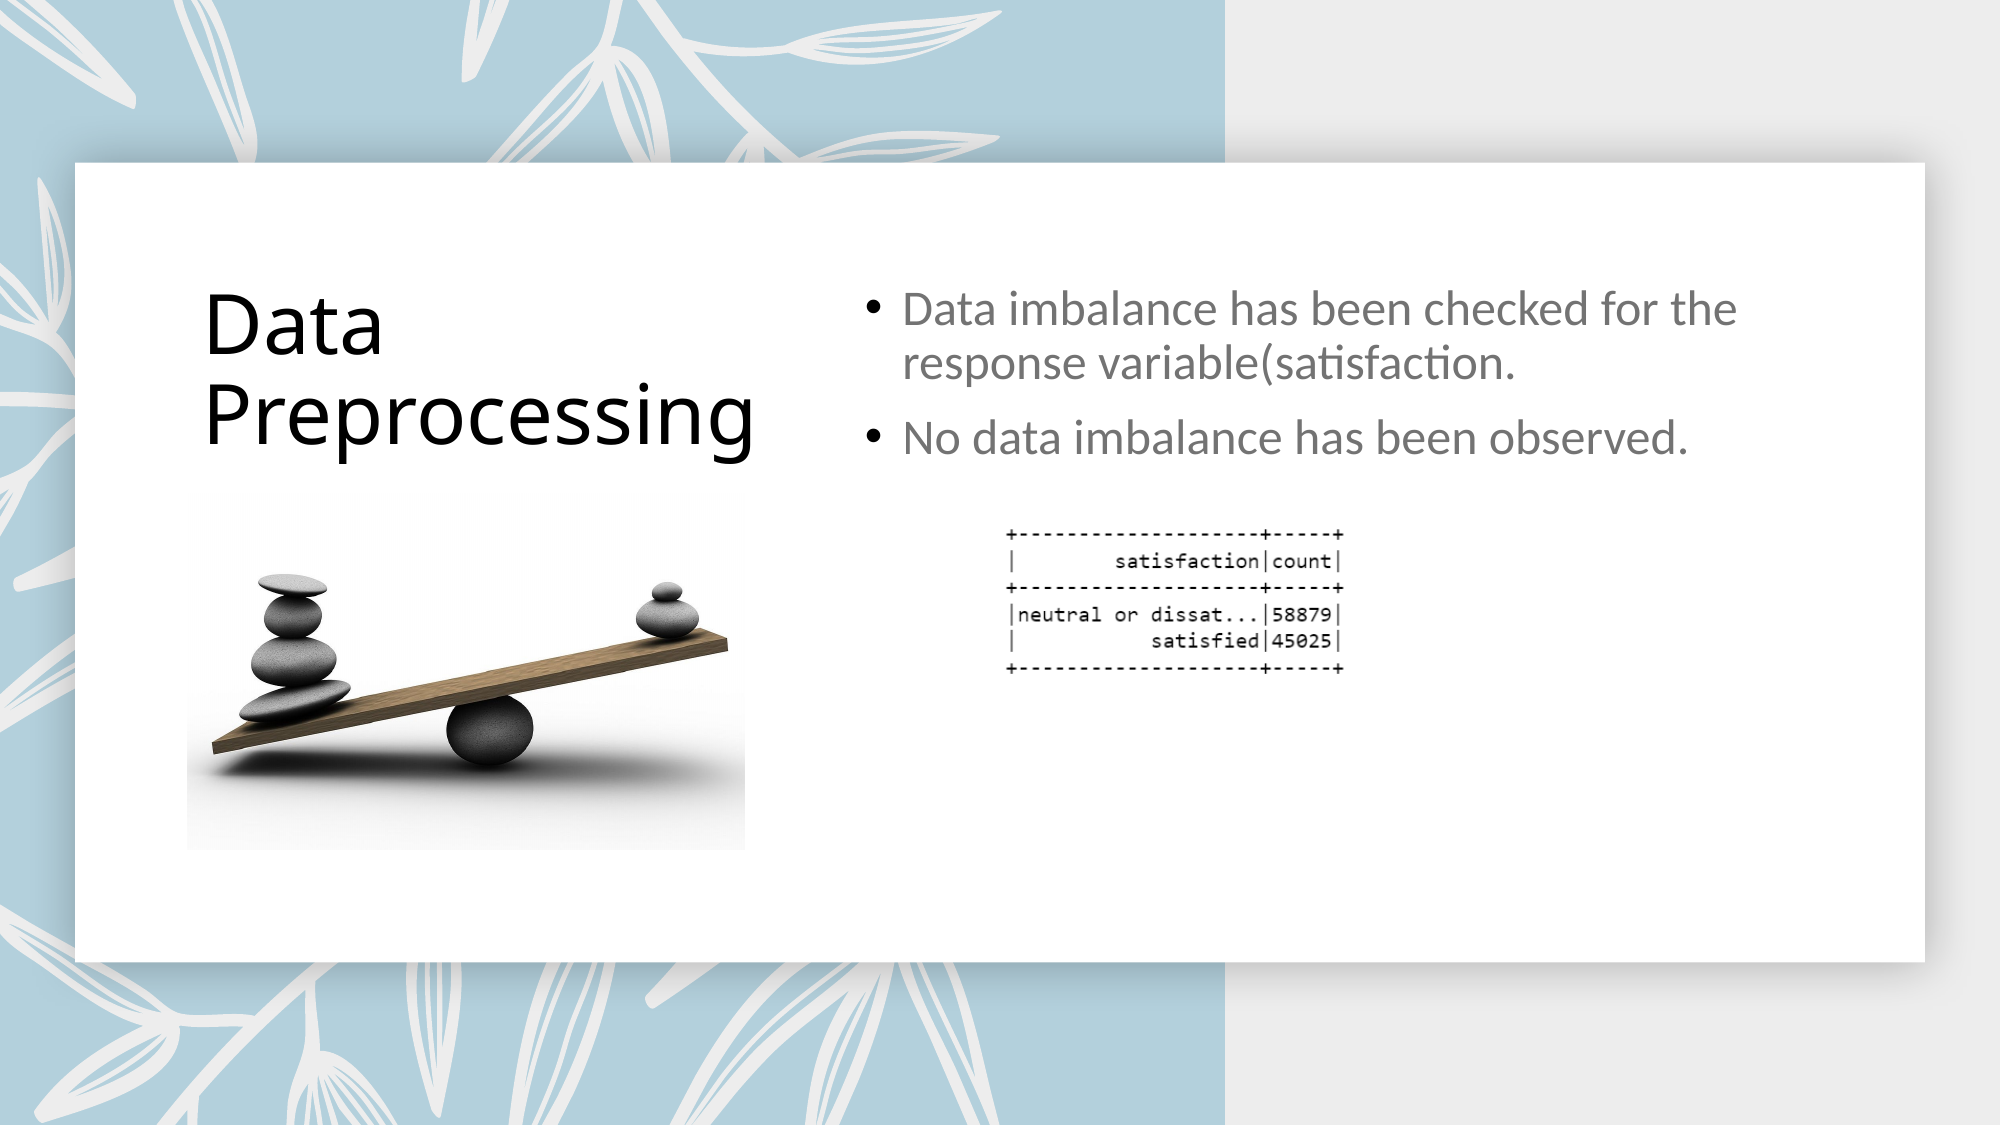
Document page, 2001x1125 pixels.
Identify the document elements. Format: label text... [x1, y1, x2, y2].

list Data imbalance has been checked for the response variable(satisfaction. No data imbalance has been observed. [1225, 275, 1775, 850]
text_box [1225, 161, 1926, 964]
picture [999, 522, 1352, 677]
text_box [0, 0, 1225, 1125]
picture [187, 493, 745, 850]
text_box [1225, 0, 2000, 1125]
